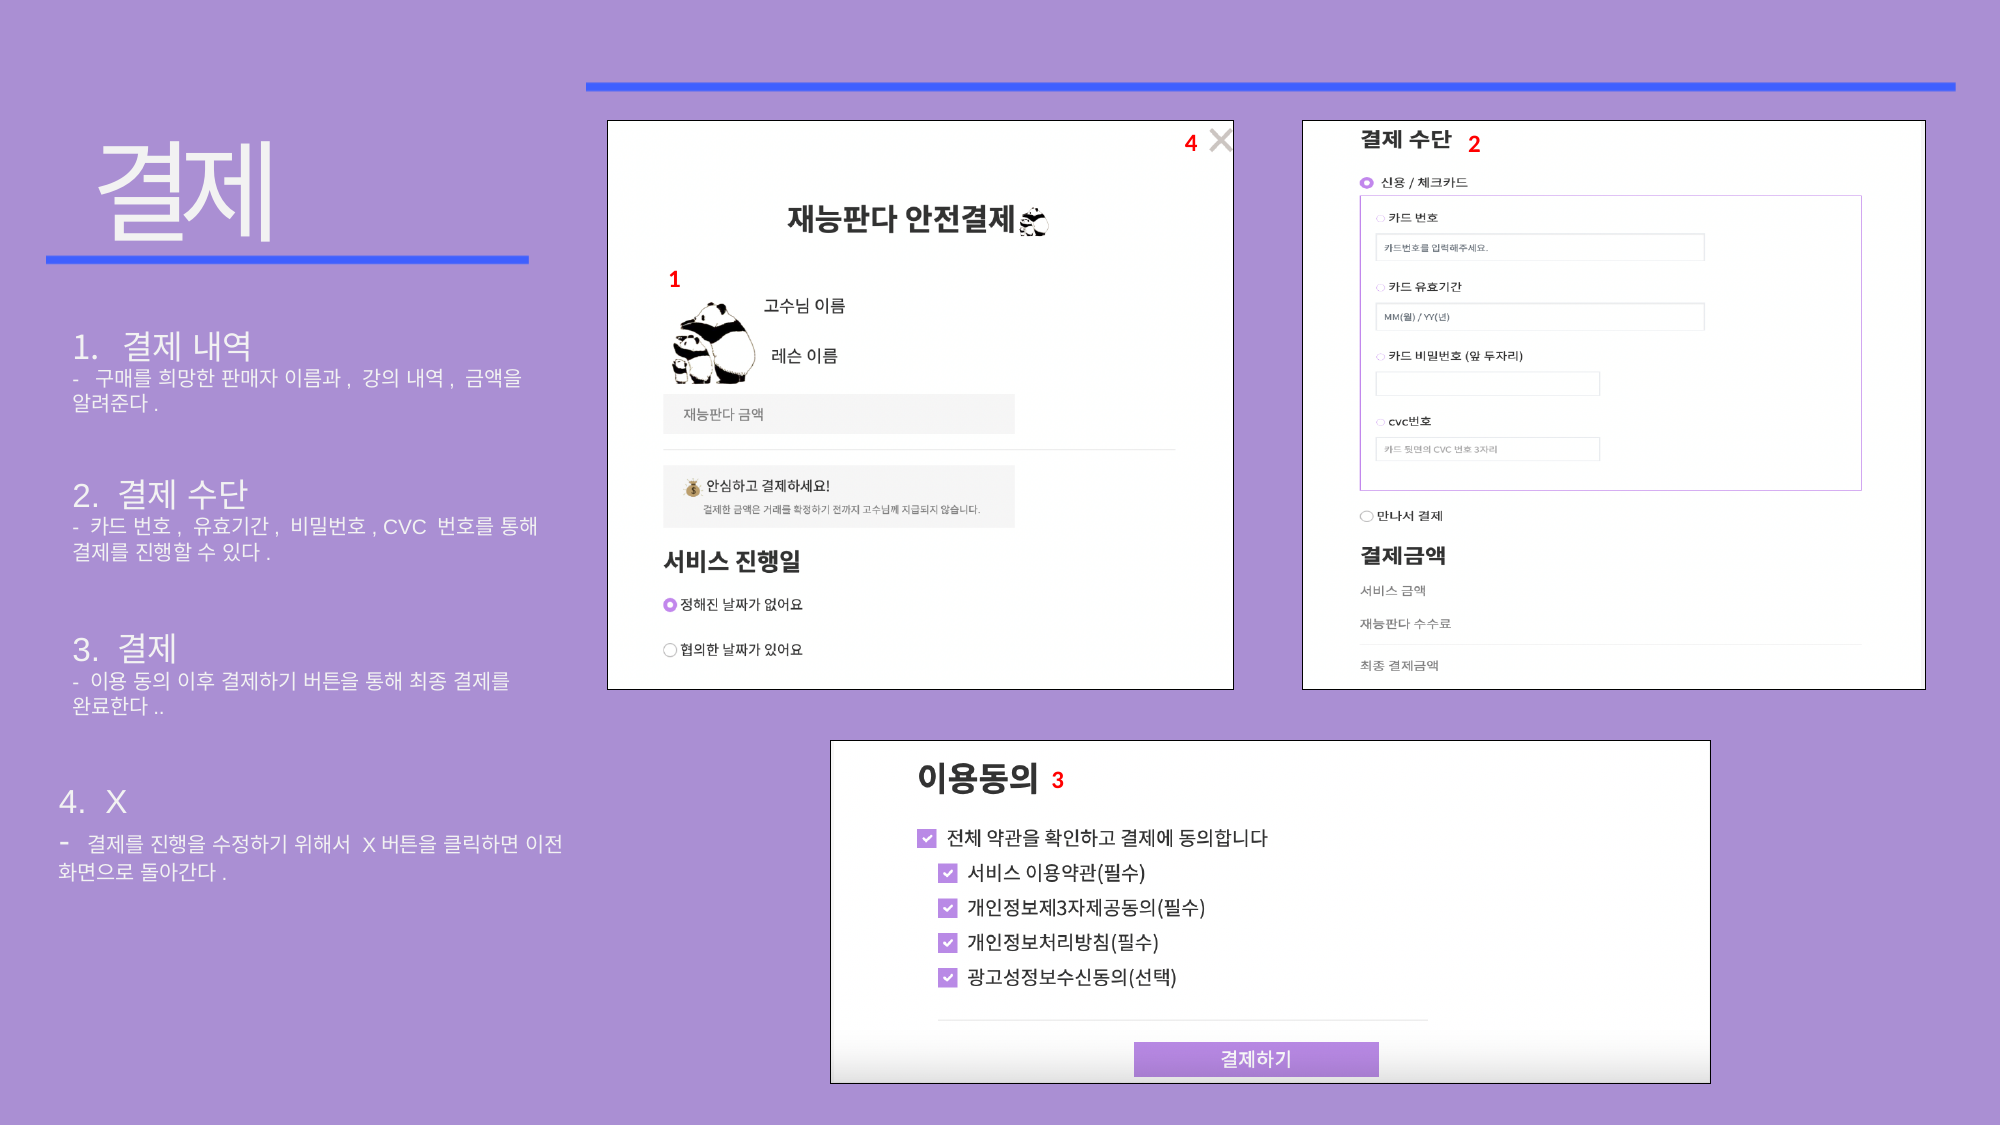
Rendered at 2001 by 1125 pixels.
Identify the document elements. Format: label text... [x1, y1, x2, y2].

picture [46, 242, 529, 278]
picture [830, 740, 1711, 1084]
text_box 결제 내역 - 구매를 희망한 판매자 이름과, 강의 내역, 금액을 알려준다. [57, 318, 600, 424]
text_box 3. 결제 - 이용 동의 이후 결제하기 버튼을 통해 최종 결제를 완료한다.. [57, 621, 600, 766]
text_box 4. X - 결제를 진행을 수정하기 위해서 X버튼을 클릭하면 이전 화면으로 돌아간다. [44, 772, 586, 892]
picture [585, 82, 1956, 92]
text_box 결제 [0, 120, 451, 256]
picture [607, 120, 1234, 690]
text_box 2. 결제 수단 - 카드 번호, 유효기간, 비밀번호, CVC 번호를 통해 결제를 진행할 수 있다. [57, 466, 600, 612]
picture [1302, 120, 1926, 690]
